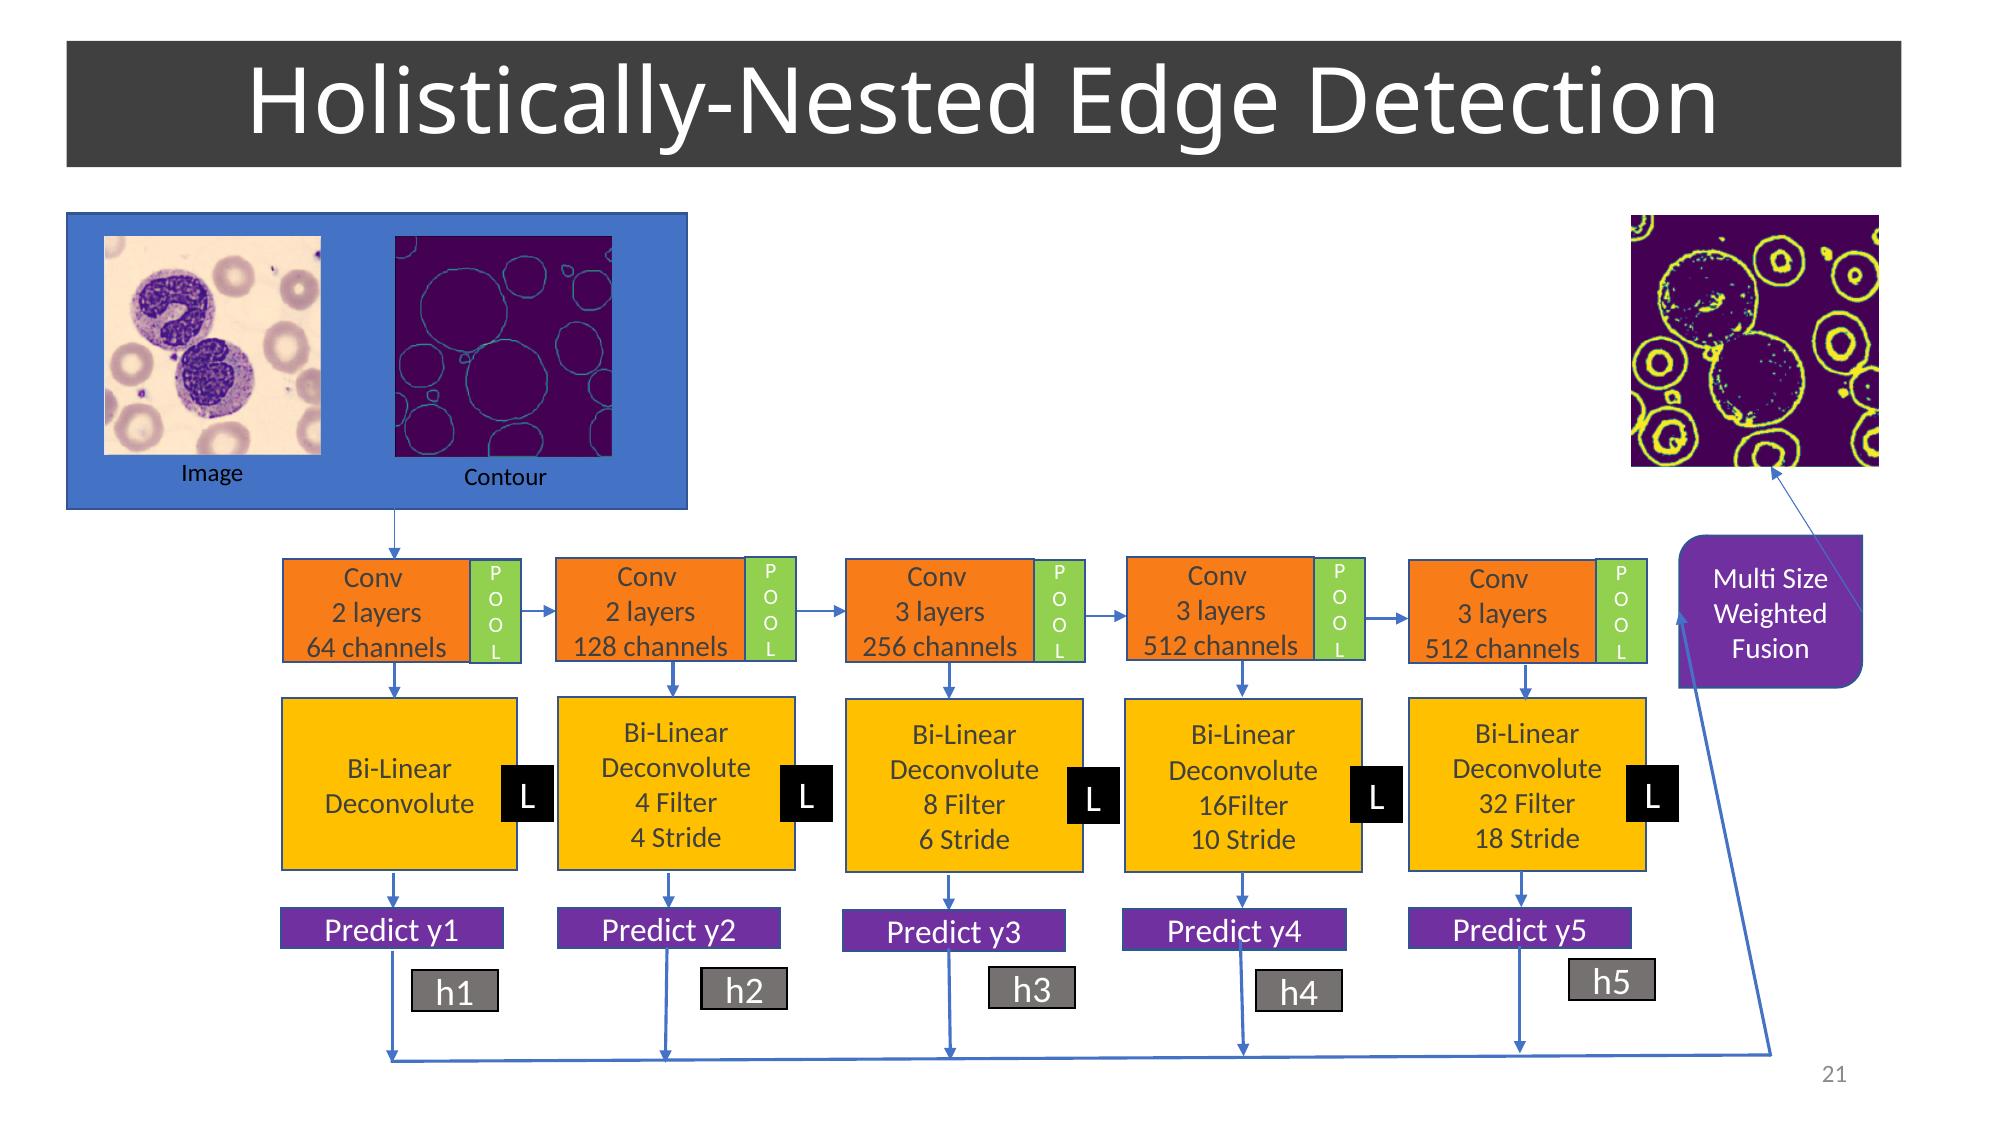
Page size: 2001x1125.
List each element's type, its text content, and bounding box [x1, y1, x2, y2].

slide_number 21 [1412, 1063, 1863, 1103]
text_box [280, 535, 1863, 1063]
text_box Image [166, 455, 259, 494]
text_box [66, 212, 688, 510]
text_box Contour [449, 457, 563, 498]
picture [1631, 215, 1879, 467]
picture [395, 236, 612, 457]
title Holistically-Nested Edge Detection [66, 40, 1902, 168]
picture [104, 236, 321, 455]
